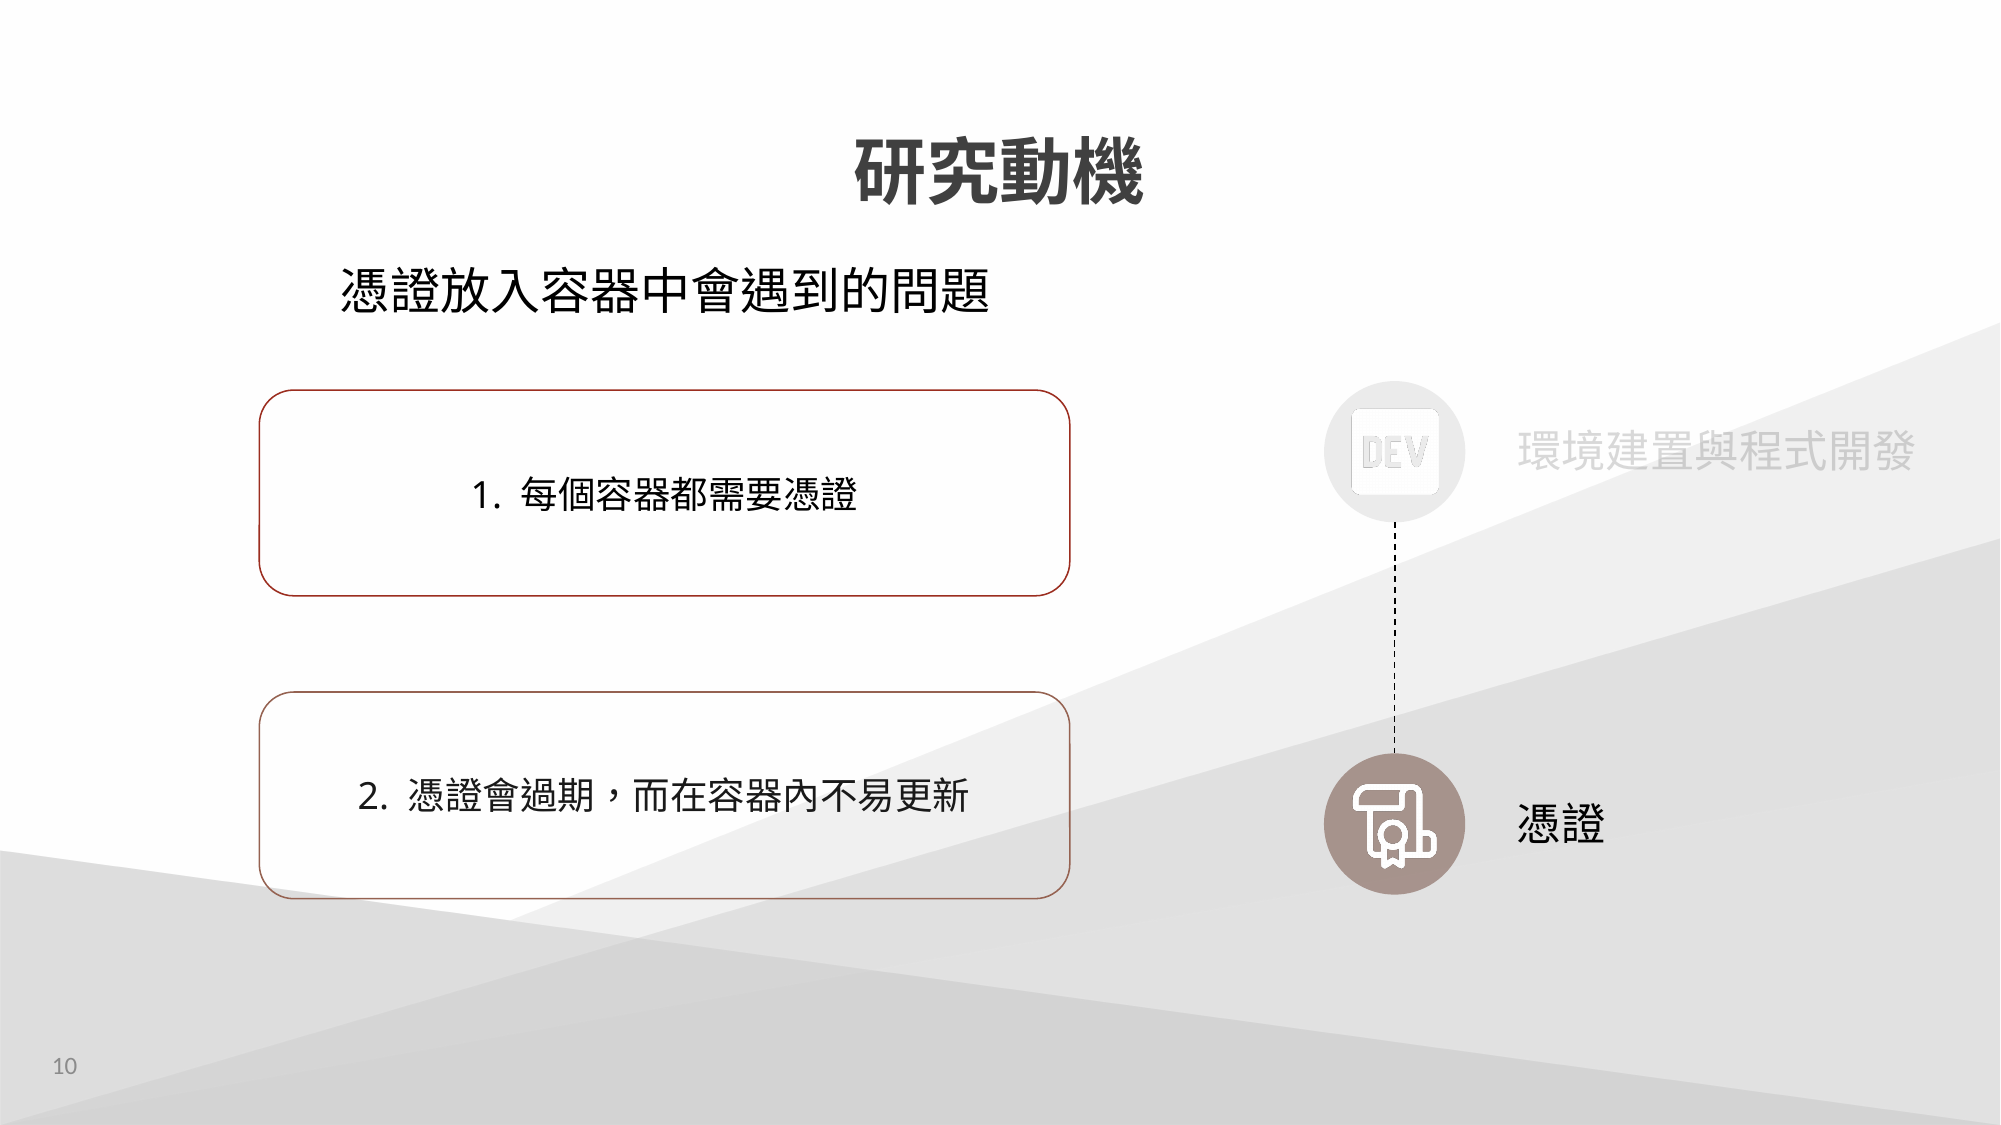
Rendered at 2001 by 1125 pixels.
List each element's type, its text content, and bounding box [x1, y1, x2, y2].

text_box 10 [0, 1034, 93, 1095]
text_box 1. 每個容器都需要憑證 [259, 391, 1070, 597]
text_box 憑證 [1496, 798, 1825, 870]
picture [0, 0, 2001, 1125]
text_box 環境建置與程式開發 [1497, 425, 1954, 496]
text_box [1323, 753, 1466, 895]
text_box 研究動機 [0, 118, 2000, 221]
text_box 2. 憑證會過期，而在容器內不易更新 [258, 691, 1070, 898]
text_box 憑證放入容器中會遇到的問題 [325, 251, 1005, 327]
text_box [1324, 381, 1466, 523]
